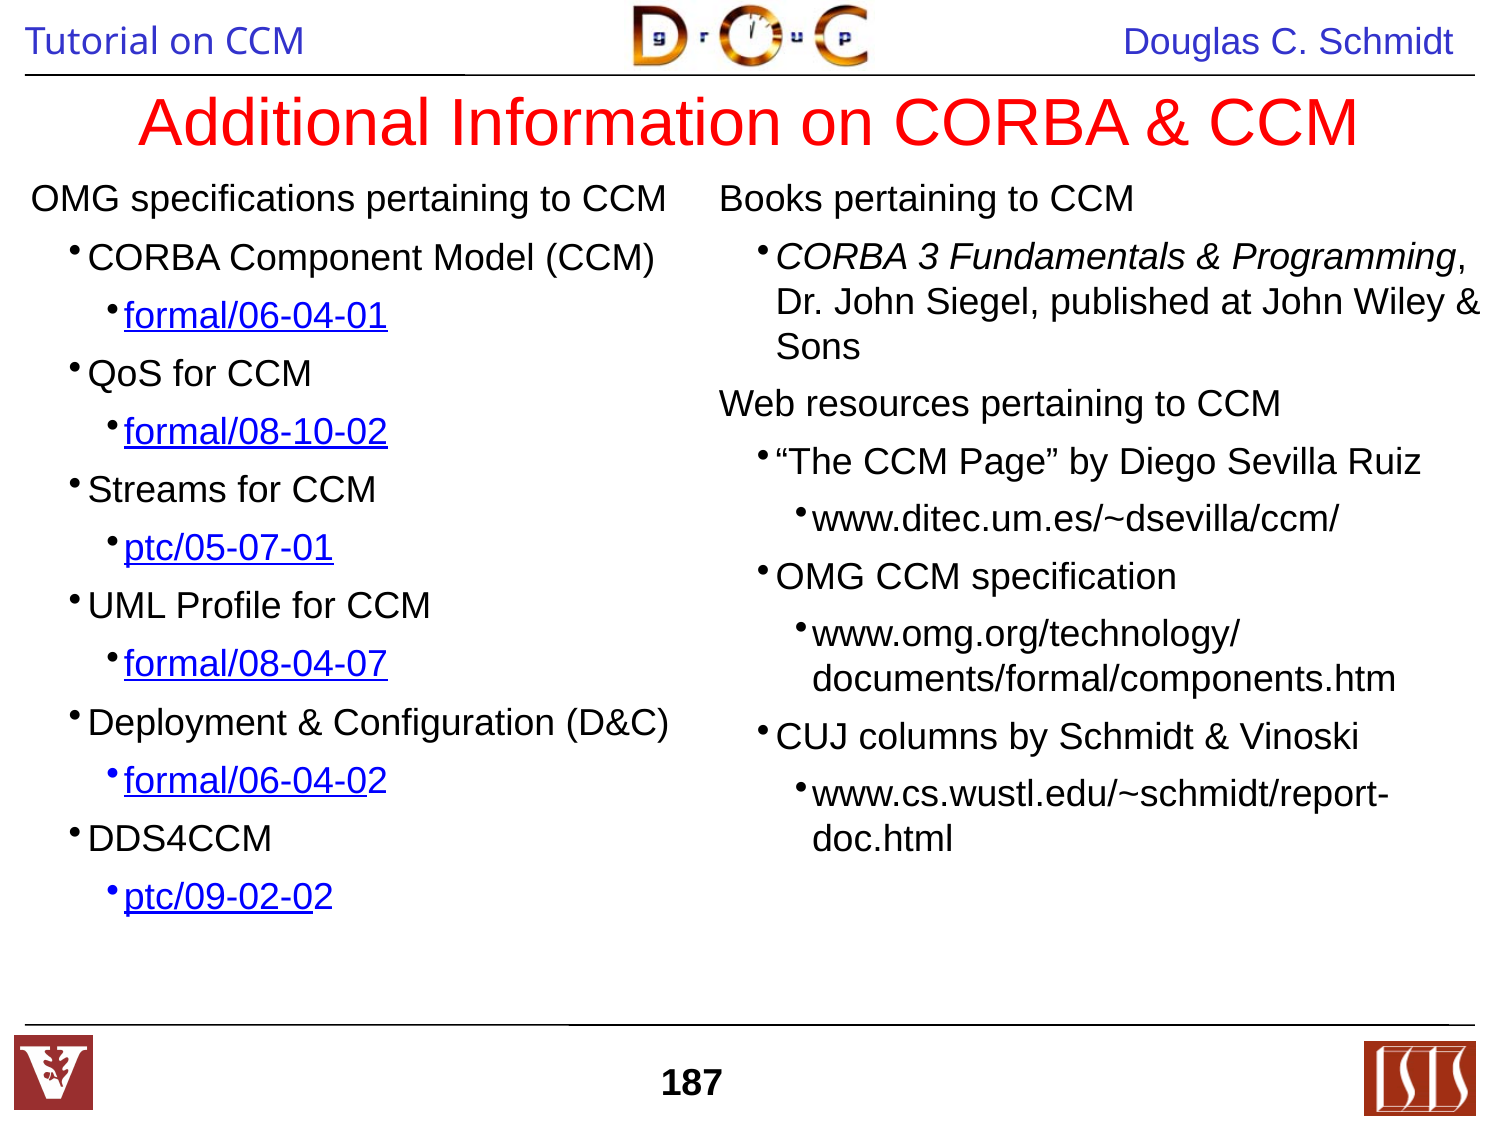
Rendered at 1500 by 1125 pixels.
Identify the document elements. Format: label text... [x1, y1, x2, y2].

picture [624, 0, 875, 71]
picture [1364, 1041, 1476, 1116]
picture [14, 1035, 93, 1110]
text_box Books pertaining to CCM CORBA 3 Fundamentals & Programming, Dr. John Siegel, published at John Wiley & Sons Web resources pertaining to CCM “The CCM Page” by Diego Sevilla Ruiz www.ditec.um.es/~dsevilla/ccm/ OMG CCM specification www.omg.org/technology/ documents/formal/components.htm CUJ columns by Schmidt & Vinoski www.cs.wustl.edu/~schmidt/report-doc.html [704, 166, 1500, 867]
list OMG specifications pertaining to CCM CORBA Component Model (CCM) formal/06-04-01 QoS for CCM formal/08-10-02 Streams for CCM ptc/05-07-01 UML Profile for CCM formal/08-04-07 Deployment & Configuration (D&C) formal/06-04-02 DDS4CCM ptc/09-02-02 [15, 166, 718, 988]
title Additional Information on CORBA & CCM [24, 87, 1476, 151]
